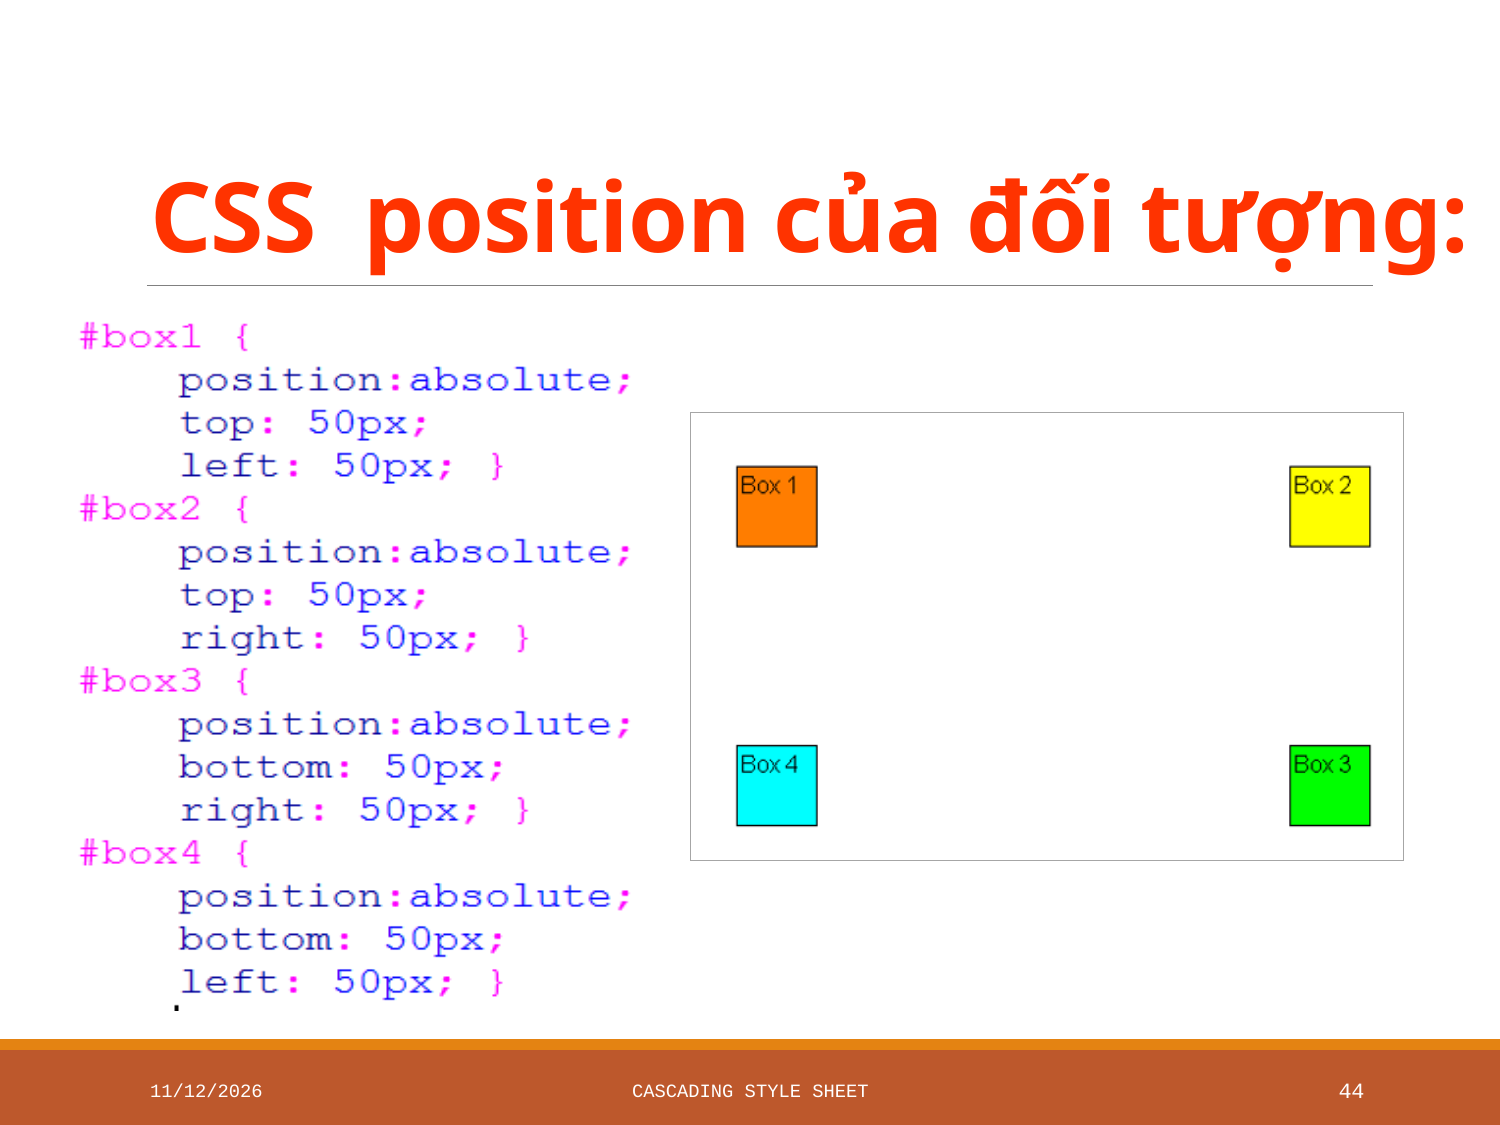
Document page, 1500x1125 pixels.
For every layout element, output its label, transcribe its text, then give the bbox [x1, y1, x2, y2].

slide_number 44 [1218, 1059, 1380, 1120]
title CSS position của đối tượng: [135, 162, 1485, 280]
picture [74, 309, 651, 1011]
footer Cascading Style Sheet [453, 1059, 1047, 1120]
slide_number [135, 1059, 440, 1120]
picture [690, 411, 1404, 861]
